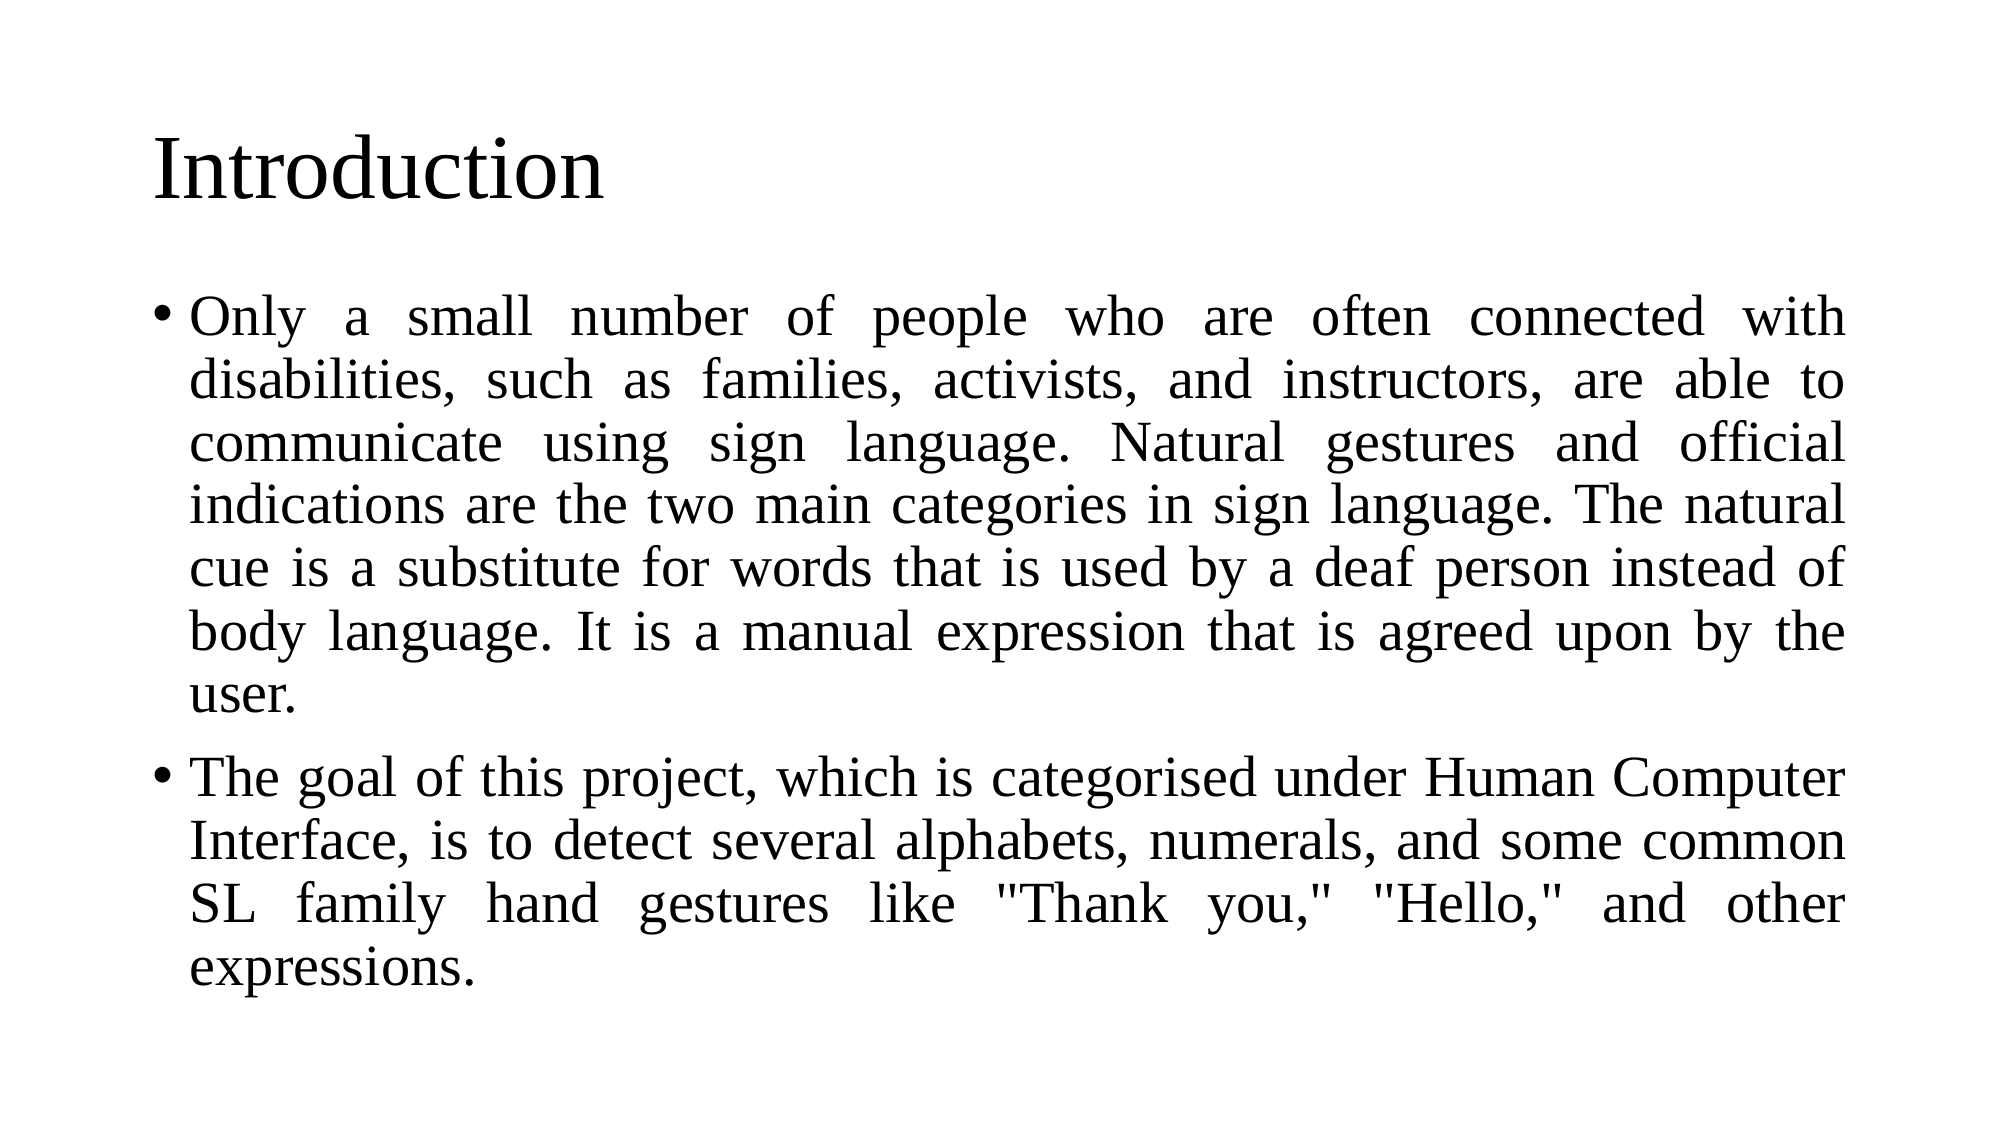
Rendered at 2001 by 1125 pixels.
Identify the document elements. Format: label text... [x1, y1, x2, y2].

title Introduction [137, 59, 1863, 277]
list Only a small number of people who are often connected with disabilities, such as families, activists, and instructors, are able to communicate using sign language. Natural gestures and official indications are the two main categories in sign language. The natural cue is a substitute for words that is used by a deaf person instead of body language. It is a manual expression that is agreed upon by the user. The goal of this project, which is categorised under Human Computer Interface, is to detect several alphabets, numerals, and some common SL family hand gestures like "Thank you," "Hello," and other expressions. [137, 277, 1863, 1014]
